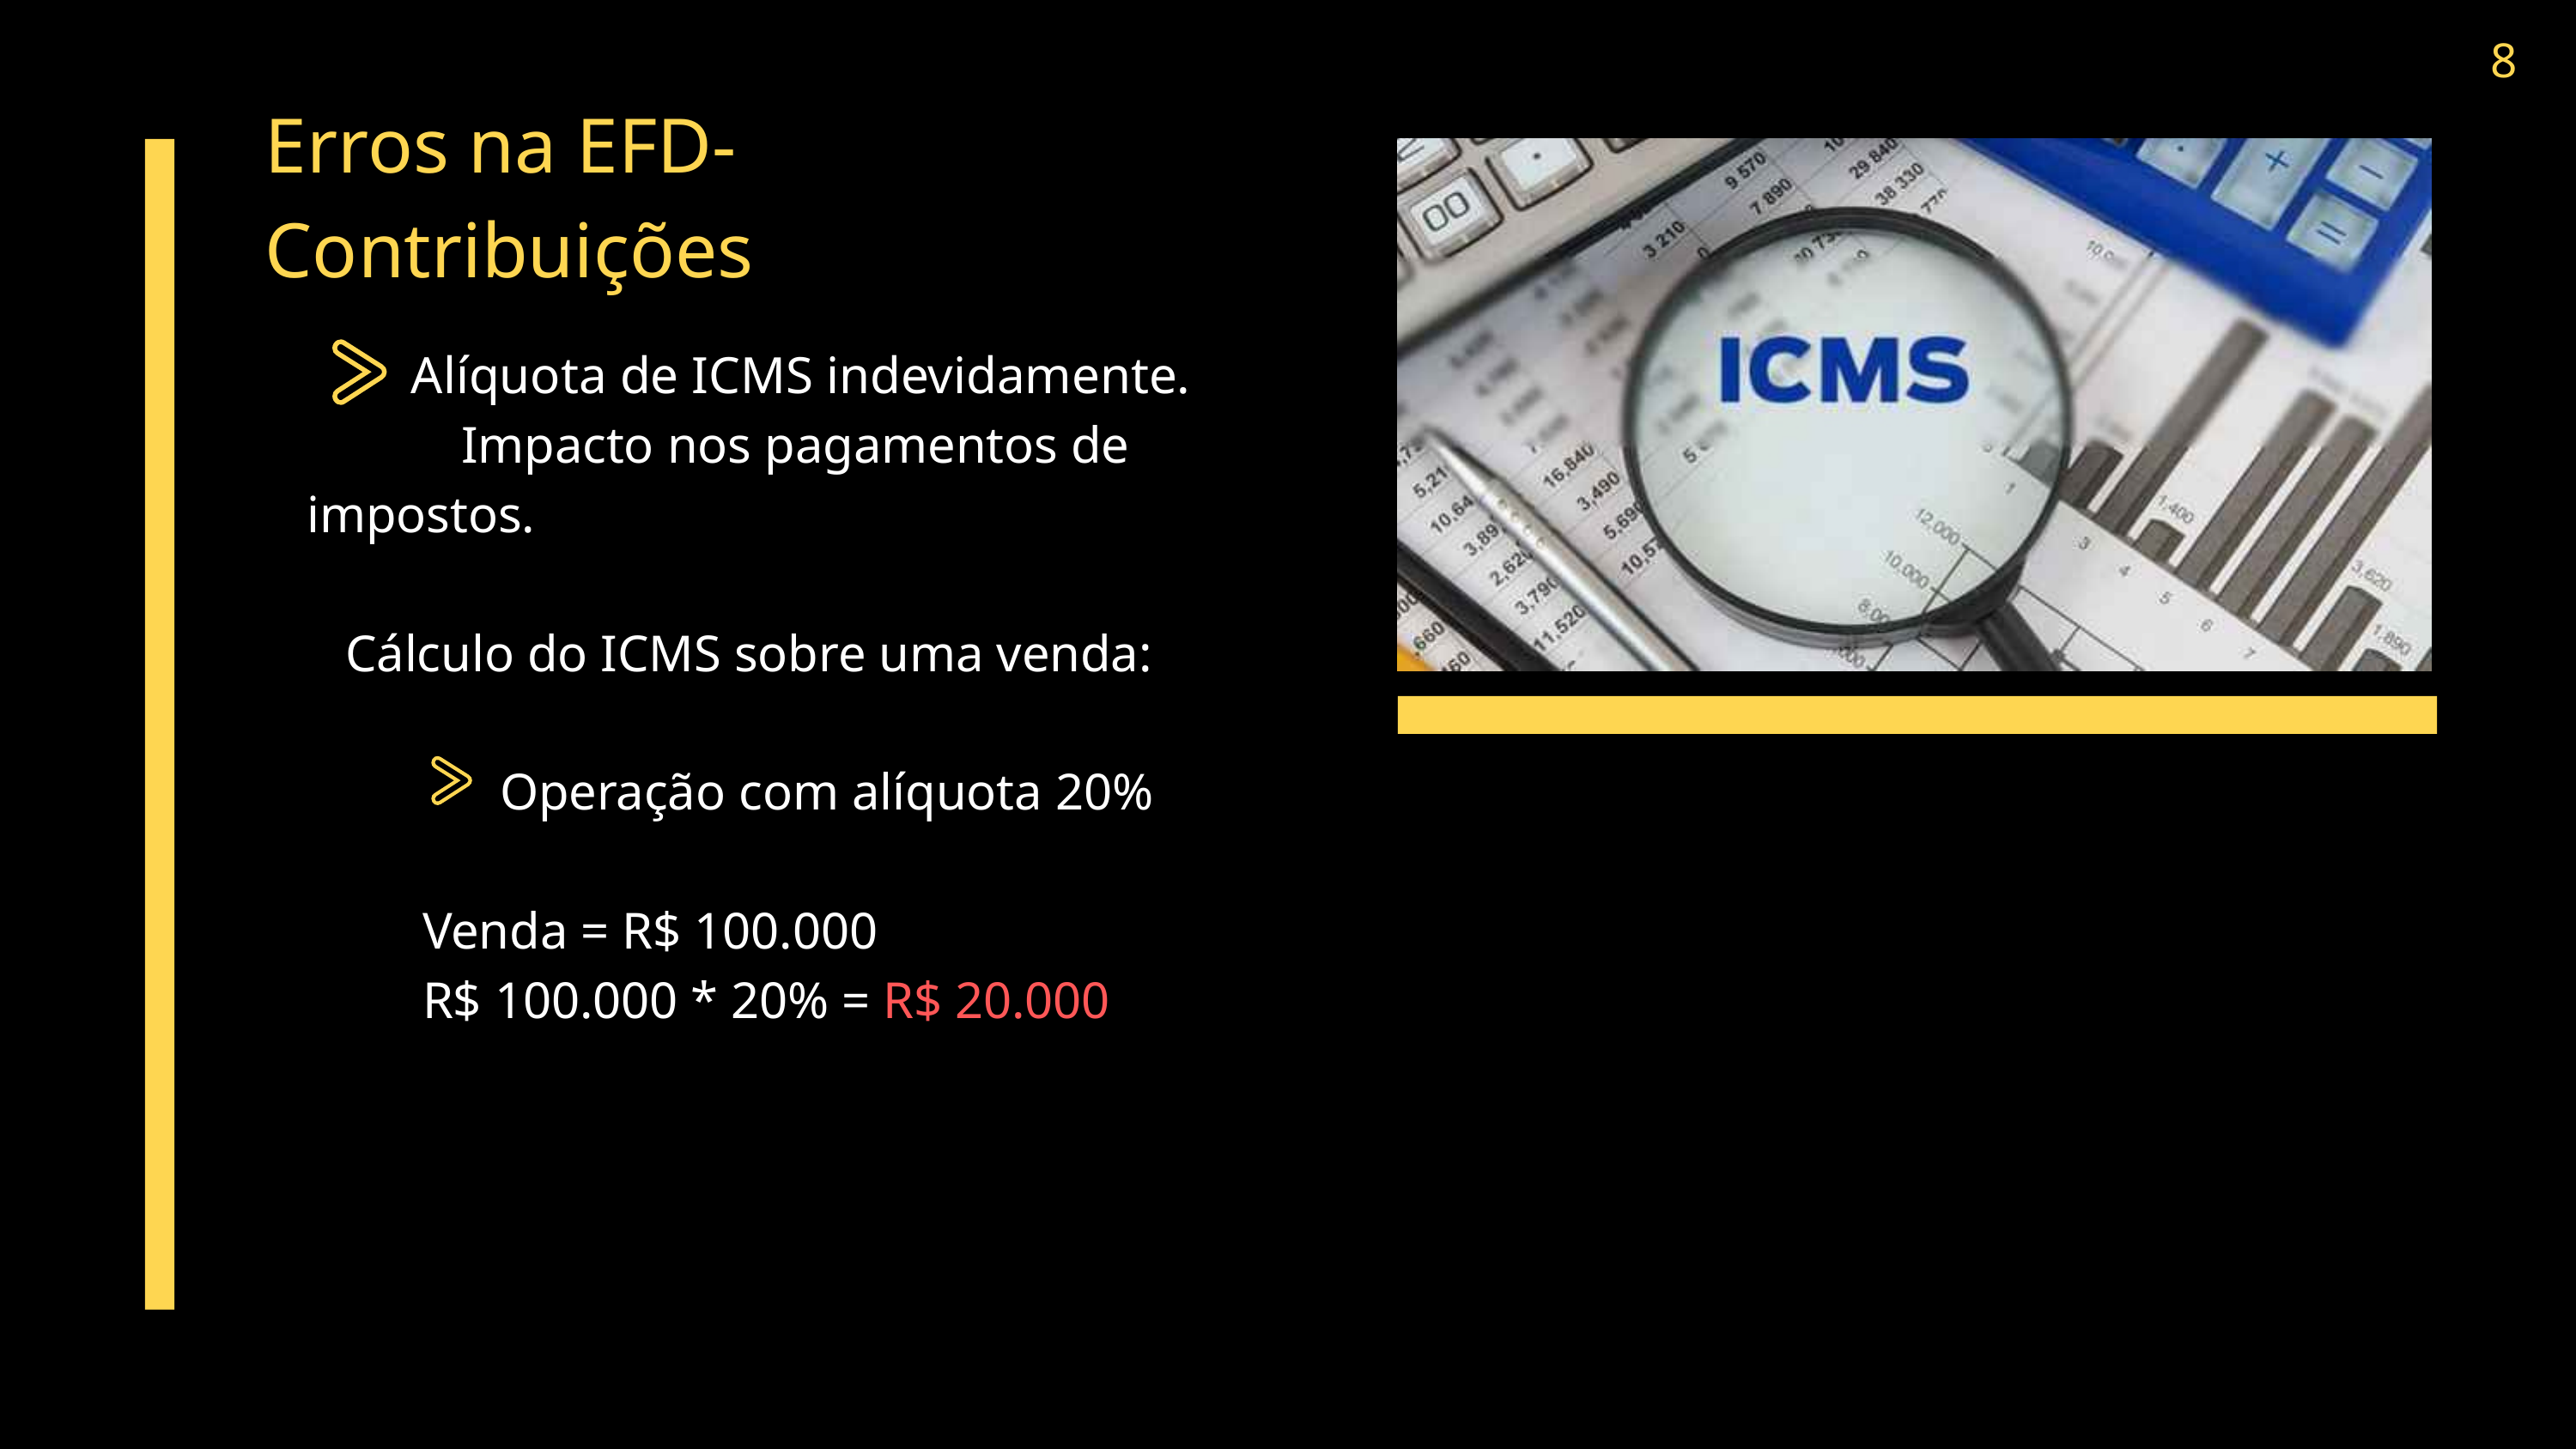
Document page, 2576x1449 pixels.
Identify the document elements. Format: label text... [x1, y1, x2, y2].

text_box Alíquota de ICMS indevidamente. Impacto nos pagamentos de impostos. Cálculo do ICMS sobre uma venda: Operação com alíquota 20% Venda = R$ 100.000 R$ 100.000 * 20% = R$ 20.000 [307, 264, 1192, 1237]
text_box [2432, 15, 2576, 103]
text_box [264, 0, 1054, 287]
picture [326, 344, 393, 400]
text_box [1397, 695, 2438, 734]
picture [1397, 138, 2432, 671]
text_box [144, 138, 175, 1310]
picture [427, 760, 477, 802]
